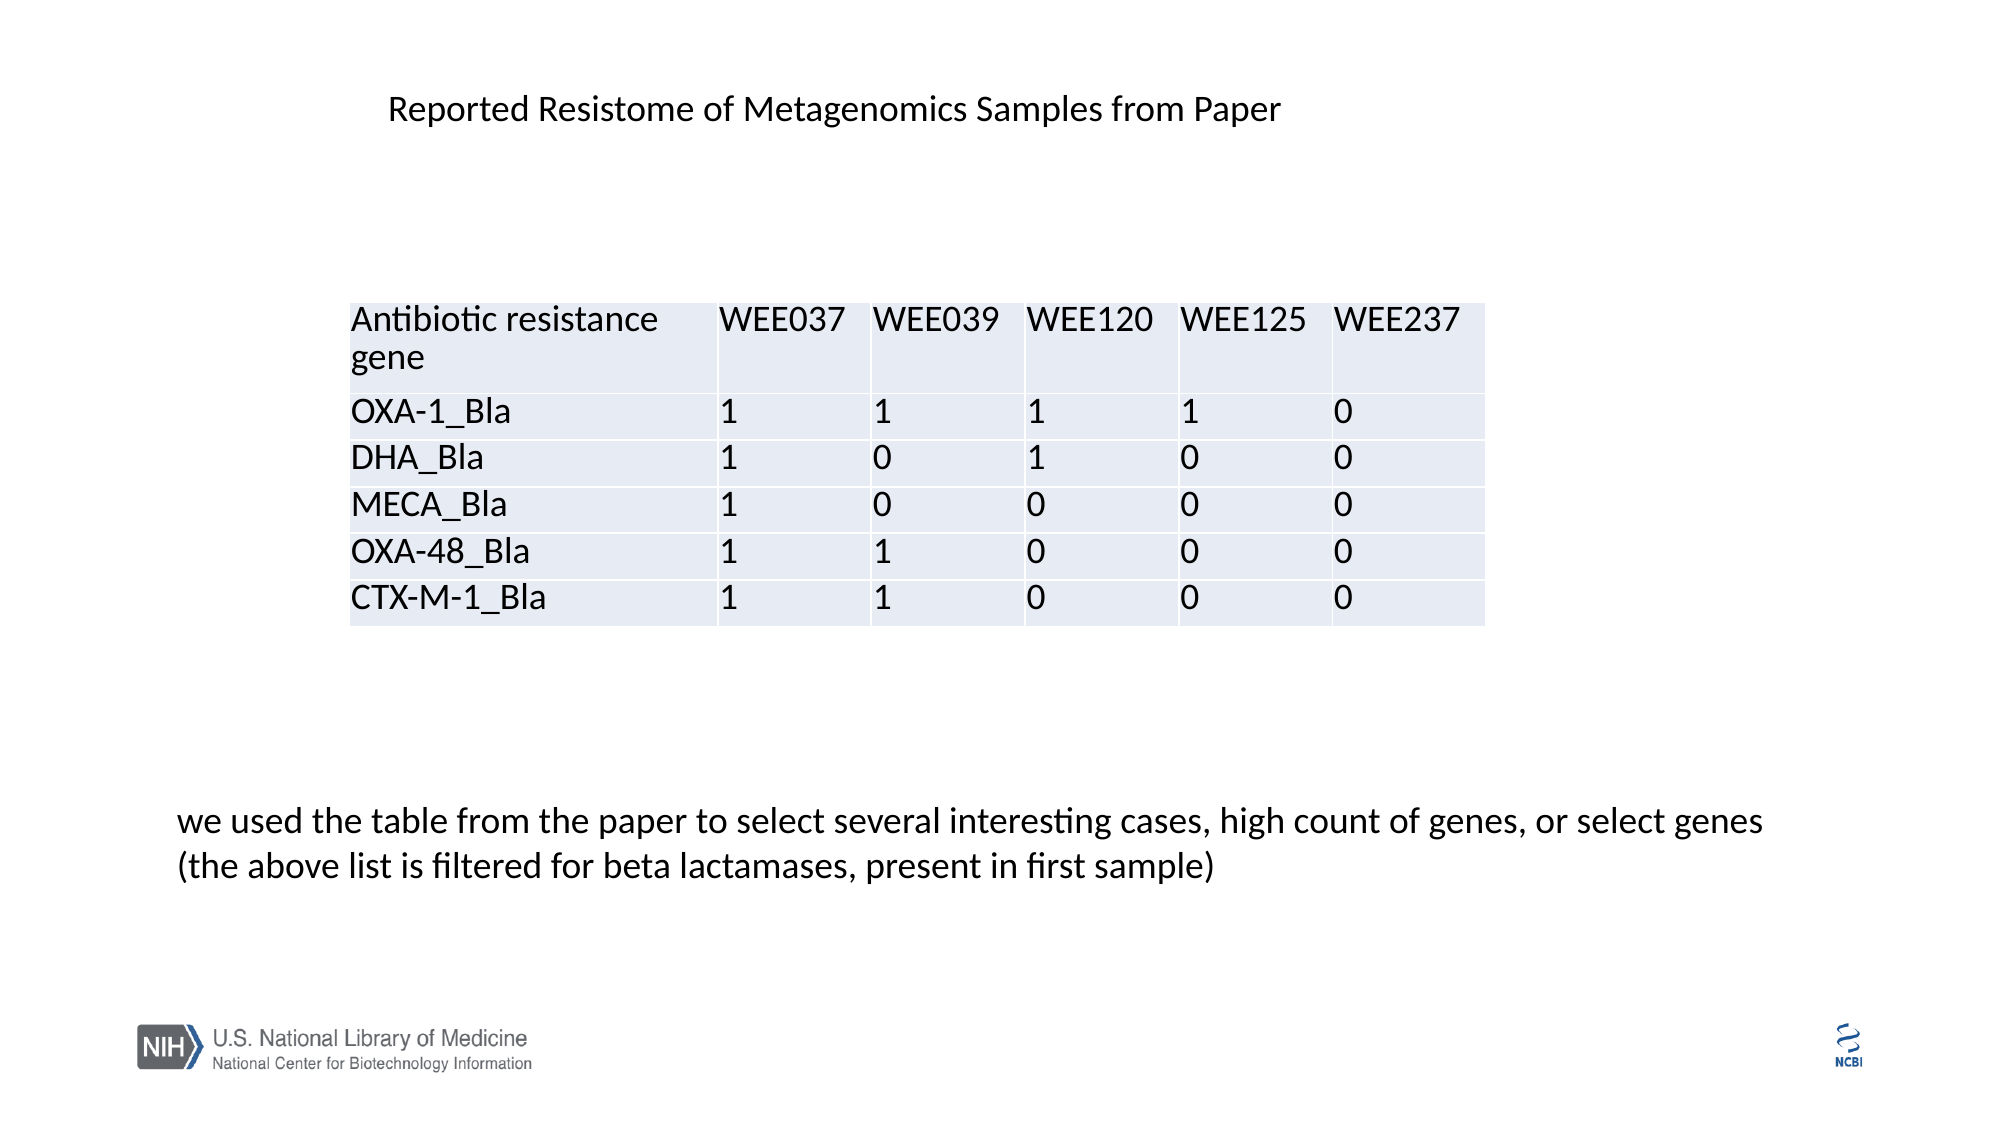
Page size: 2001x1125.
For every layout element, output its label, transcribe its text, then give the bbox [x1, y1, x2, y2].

table_cell OXA-1_Bla [350, 394, 717, 439]
table_cell 0 [1180, 581, 1332, 626]
table_cell OXA-48_Bla [350, 534, 717, 579]
table_cell DHA_Bla [350, 441, 717, 486]
table_cell 1 [719, 488, 870, 532]
table_cell 0 [1333, 394, 1485, 439]
table_header WEE237 [1333, 303, 1485, 393]
table_cell 1 [719, 534, 870, 579]
table_cell 1 [719, 441, 870, 486]
table_header WEE037 [719, 303, 870, 393]
table_cell 0 [1180, 441, 1332, 486]
table_cell 0 [1333, 441, 1485, 486]
table_cell 1 [719, 394, 870, 439]
table_header Antibiotic resistance gene [350, 303, 717, 393]
table_cell 0 [872, 488, 1024, 532]
table_cell 1 [872, 581, 1024, 626]
table_cell MECA_Bla [350, 488, 717, 532]
text_box we used the table from the paper to select several interesting cases, high count of genes, or select genes (the above list is filtered for beta lactamases, present in first sample) [162, 788, 1781, 894]
table_cell 1 [1180, 394, 1332, 439]
table_cell 0 [872, 441, 1024, 486]
table_cell 1 [719, 581, 870, 626]
table_cell 0 [1026, 488, 1178, 532]
table_header WEE125 [1180, 303, 1332, 393]
table_header WEE039 [872, 303, 1024, 393]
table_cell 0 [1333, 534, 1485, 579]
table_cell 0 [1333, 581, 1485, 626]
table_header WEE120 [1026, 303, 1178, 393]
table_cell 0 [1333, 488, 1485, 532]
table_cell 0 [1026, 581, 1178, 626]
table_cell 1 [1026, 441, 1178, 486]
table_cell 1 [872, 534, 1024, 579]
table_cell 1 [872, 394, 1024, 439]
table_cell 0 [1180, 488, 1332, 532]
table_cell CTX-M-1_Bla [350, 581, 717, 626]
table_cell 1 [1026, 394, 1178, 439]
text_box Reported Resistome of Metagenomics Samples from Paper [373, 76, 1298, 136]
table_cell 0 [1180, 534, 1332, 579]
table_cell 0 [1026, 534, 1178, 579]
